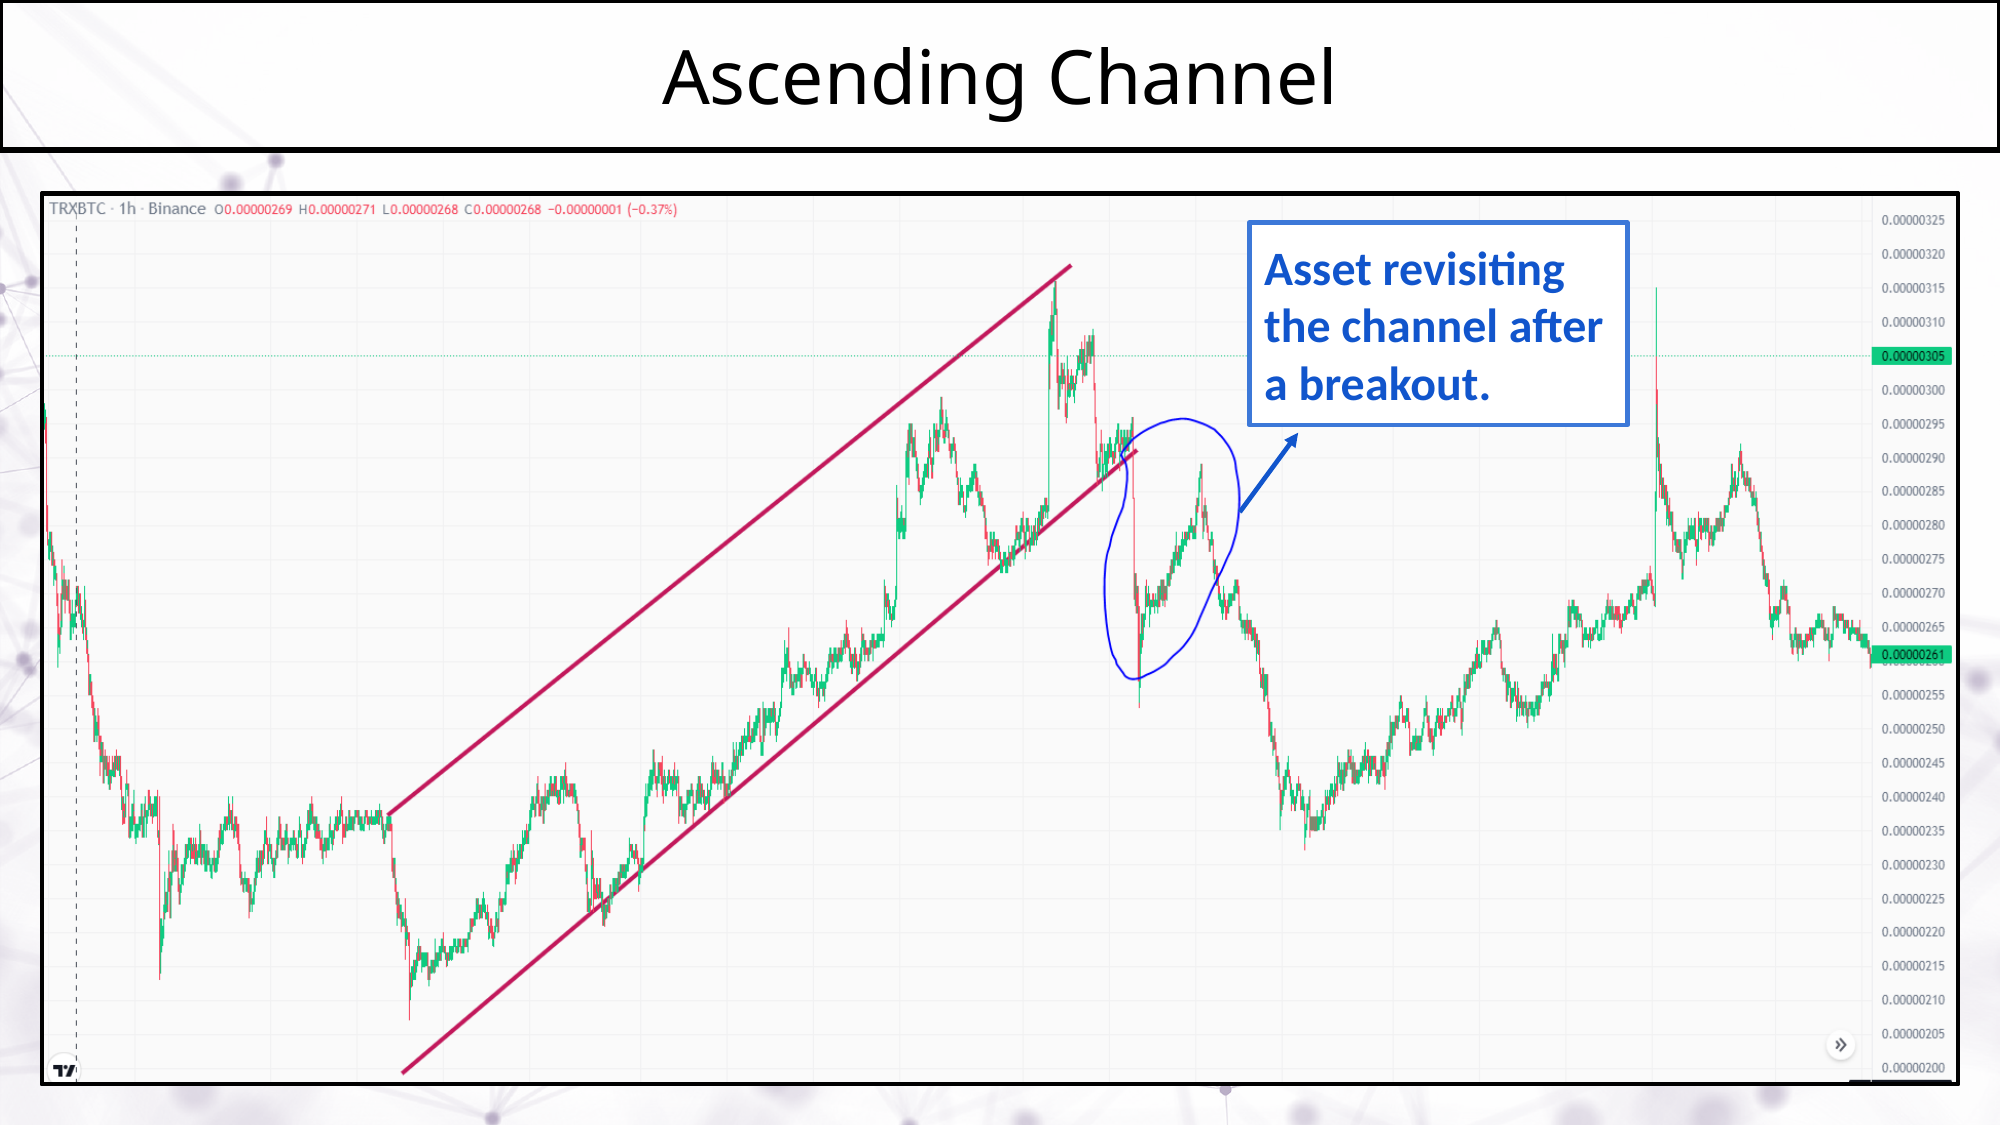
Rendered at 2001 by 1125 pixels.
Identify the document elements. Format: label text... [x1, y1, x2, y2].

picture [44, 195, 1956, 1082]
title Ascending Channel [0, 0, 2000, 150]
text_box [1239, 222, 1628, 513]
